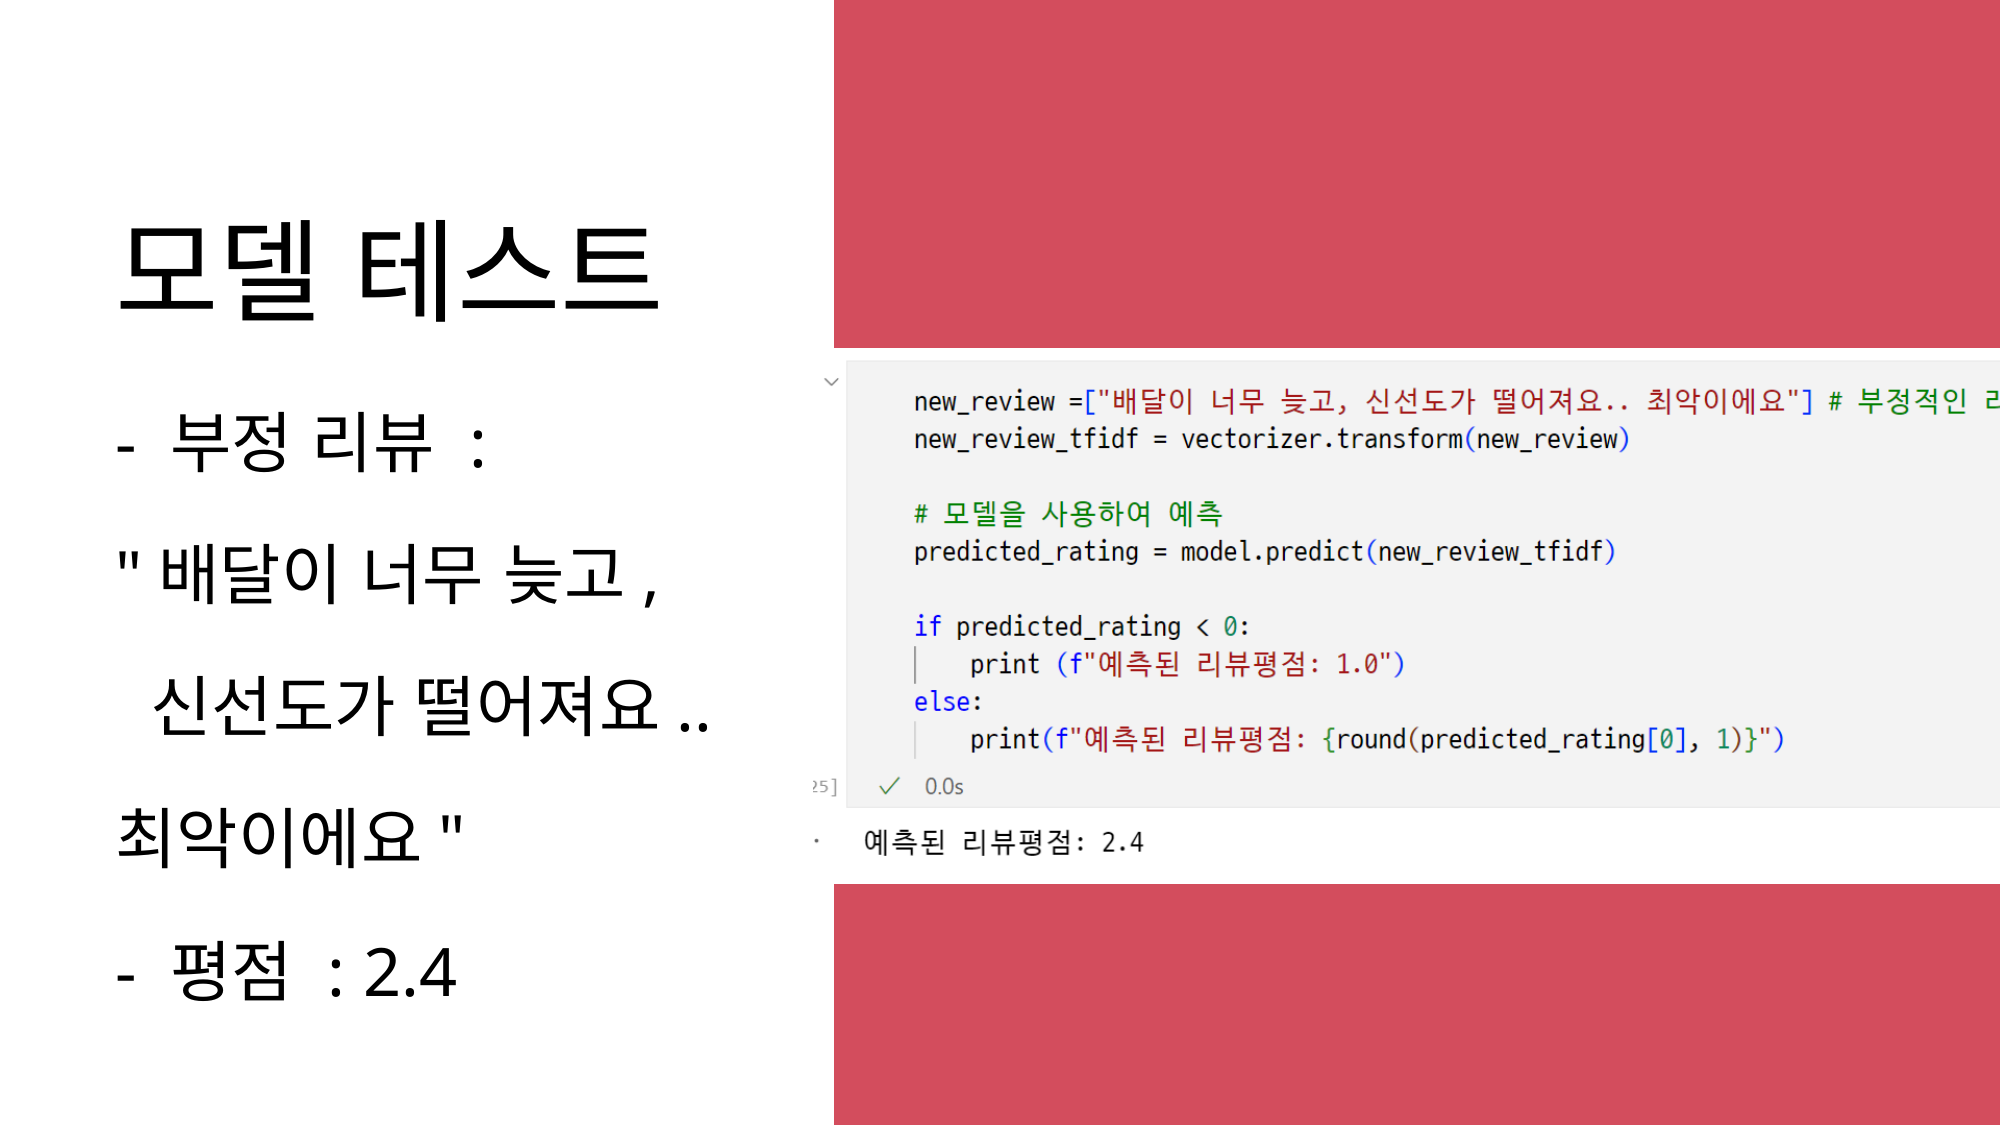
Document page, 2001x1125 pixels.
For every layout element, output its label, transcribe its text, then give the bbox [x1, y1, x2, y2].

text_box [833, 884, 2000, 1125]
picture [812, 348, 2000, 884]
text_box [833, 0, 2000, 348]
text_box - 평점 : 2.4 [113, 877, 1049, 1011]
text_box - 부정 리뷰 : "배달이 너무 늦고, 신선도가 떨어져요.. 최악이에요" [113, 348, 812, 877]
text_box 모델 테스트 [113, 148, 724, 337]
